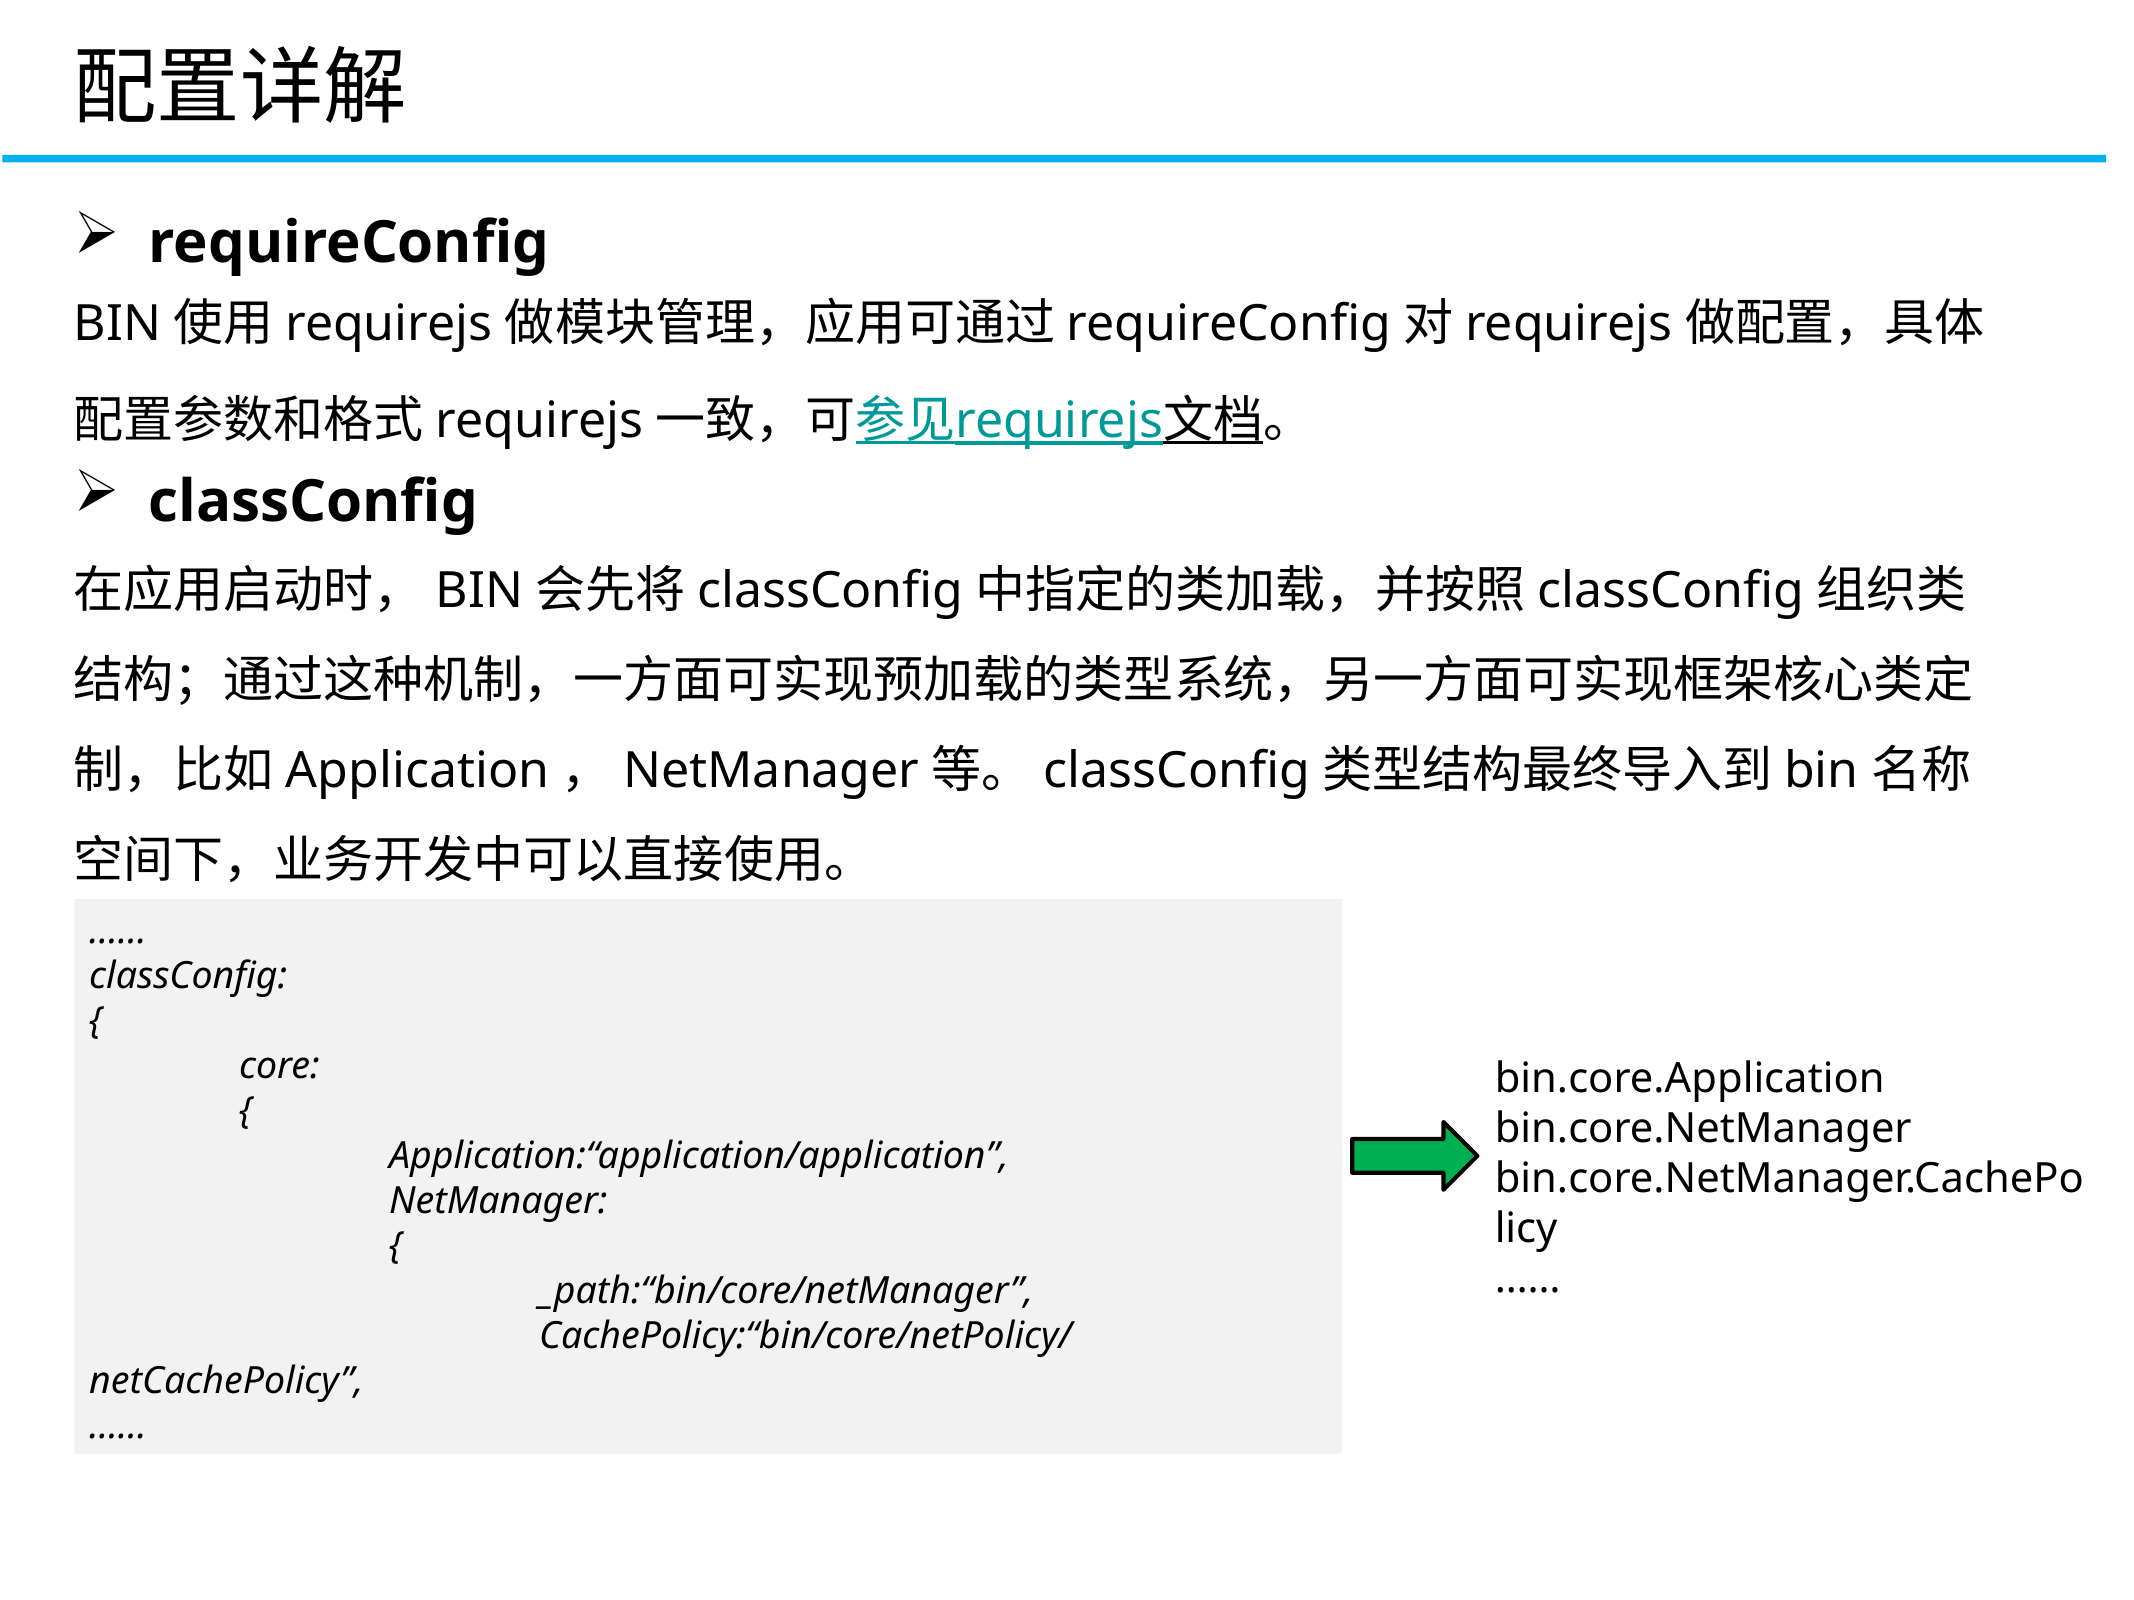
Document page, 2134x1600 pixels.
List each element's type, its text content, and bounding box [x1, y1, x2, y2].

text_box classConfig [58, 420, 914, 520]
text_box BIN使用requirejs做模块管理，应用可通过requireConfig对requirejs做配置，具体配置参数和格式requirejs一致，可参见requirejs文档。 [58, 253, 2000, 468]
text_box [1352, 1121, 1478, 1190]
text_box …… classConfig: { core: { Application:“application/application”, NetManager: { _path:“bin/core/netManager”, CachePolicy:“bin/core/netPolicy/netCachePolicy”, …… [74, 899, 1342, 1454]
text_box bin.core.Application bin.core.NetManager bin.core.NetManager.CachePolicy …… [1480, 1043, 2107, 1309]
text_box 在应用启动时，BIN会先将classConfig中指定的类加载，并按照classConfig组织类结构；通过这种机制，一方面可实现预加载的类型系统，另一方面可实现框架核心类定制，比如Application，NetManager等。classConfig类型结构最终导入到bin名称空间下，业务开发中可以直接使用。 [58, 520, 2000, 896]
text_box [2, 154, 2107, 163]
text_box 配置详解 [58, 25, 1763, 148]
text_box requireConfig [58, 162, 914, 253]
